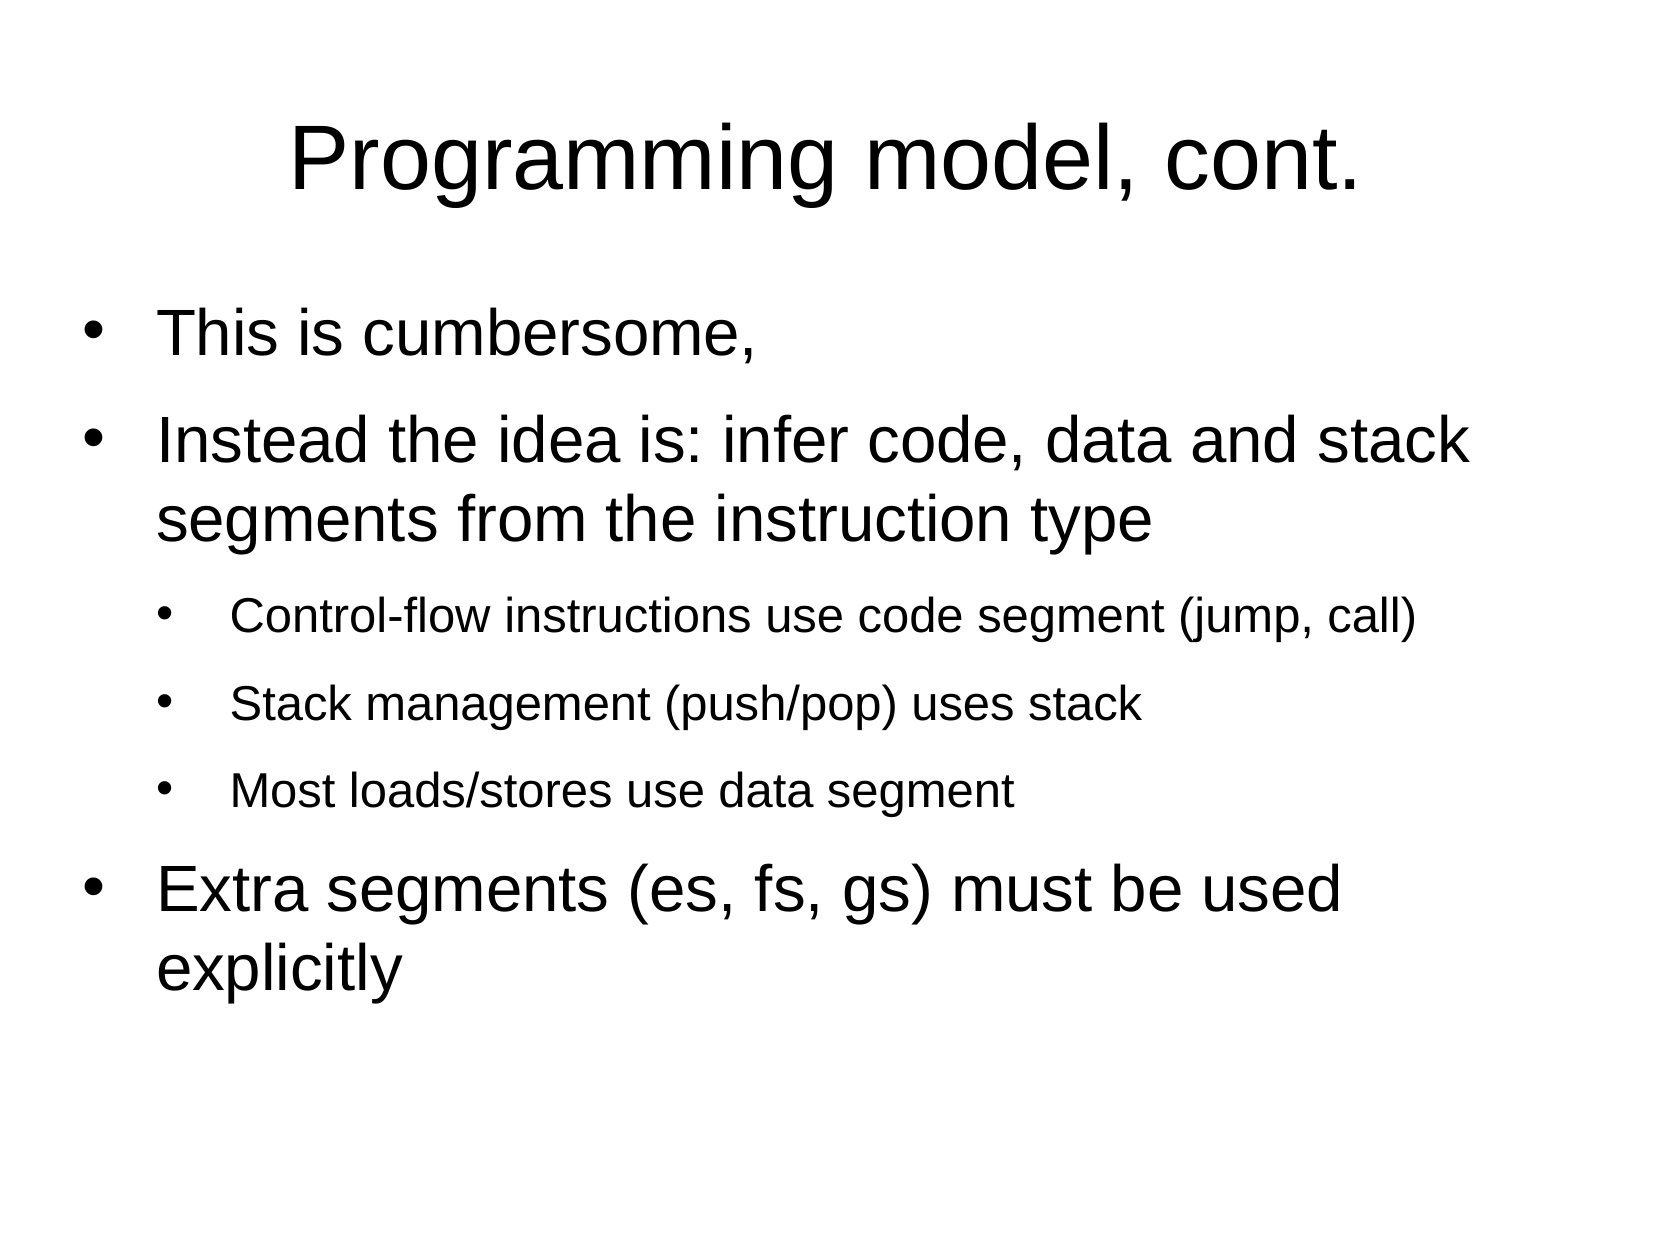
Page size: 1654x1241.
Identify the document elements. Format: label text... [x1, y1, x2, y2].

title Programming model, cont. [82, 49, 1571, 257]
list This is cumbersome, Instead the idea is: infer code, data and stack segments from the instruction type Control-flow instructions use code segment (jump, call) Stack management (push/pop) uses stack Most loads/stores use data segment Extra segments (es, fs, gs) must be used explicitly [82, 290, 1571, 1010]
